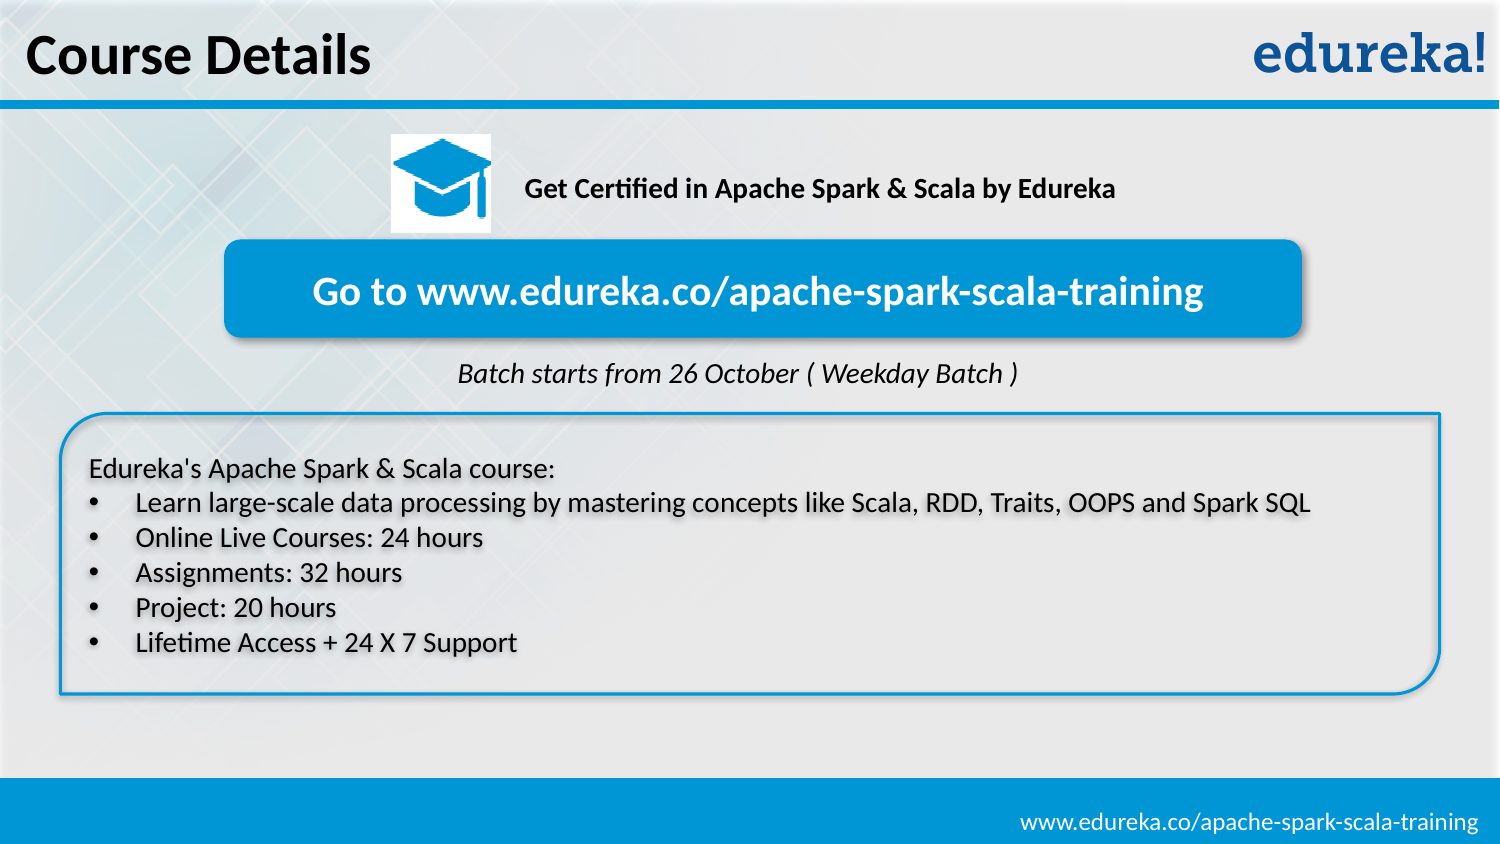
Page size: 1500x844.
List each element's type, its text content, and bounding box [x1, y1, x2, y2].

text_box Get Certified in Apache Spark & Scala by Edureka [509, 162, 1143, 213]
picture [1254, 32, 1484, 73]
text_box Edureka's Apache Spark & Scala course: Learn large-scale data processing by mastering concepts like Scala, RDD, Traits, OOPS and Spark SQL Online Live Courses: 24 hours Assignments: 32 hours Project: 20 hours Lifetime Access + 24 X 7 Support [59, 412, 1441, 695]
text_box Batch starts from 26 October ( Weekday Batch ) [391, 347, 1085, 398]
picture [390, 133, 492, 234]
list Course Details [26, 15, 1215, 89]
text_box Go to www.edureka.co/apache-spark-scala-training [223, 238, 1303, 339]
